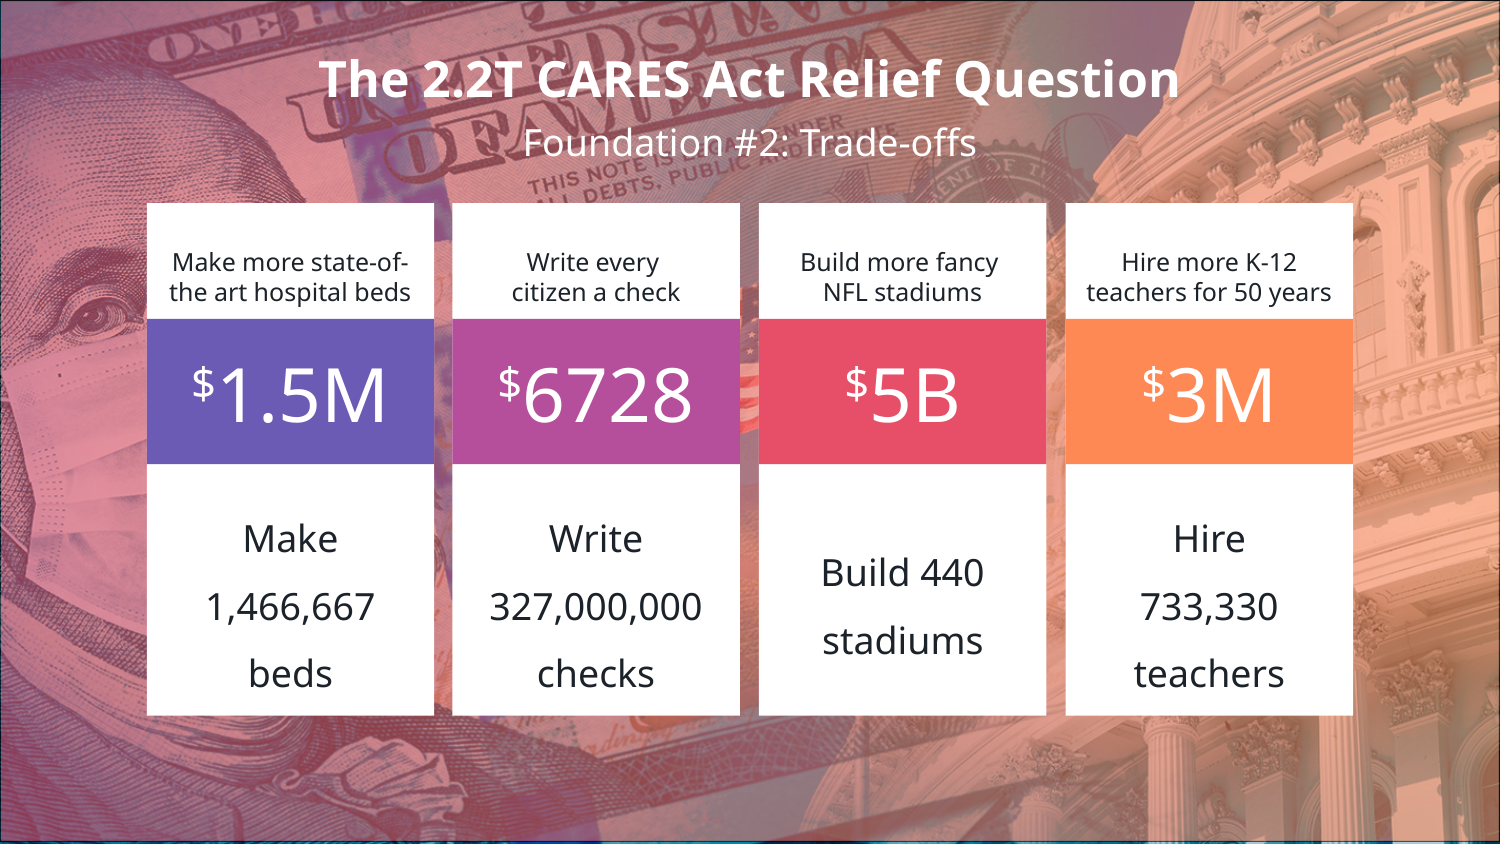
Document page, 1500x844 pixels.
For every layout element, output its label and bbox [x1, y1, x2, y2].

text_box [146, 465, 435, 716]
text_box [1065, 318, 1354, 465]
text_box [146, 318, 435, 465]
text_box [452, 465, 740, 716]
text_box [452, 318, 740, 465]
text_box [1065, 203, 1354, 318]
text_box [146, 203, 435, 318]
text_box [452, 203, 740, 318]
text_box [758, 465, 1047, 716]
text_box [758, 318, 1047, 465]
picture [0, 1, 1500, 844]
text_box [758, 203, 1047, 318]
text_box [1065, 465, 1354, 716]
